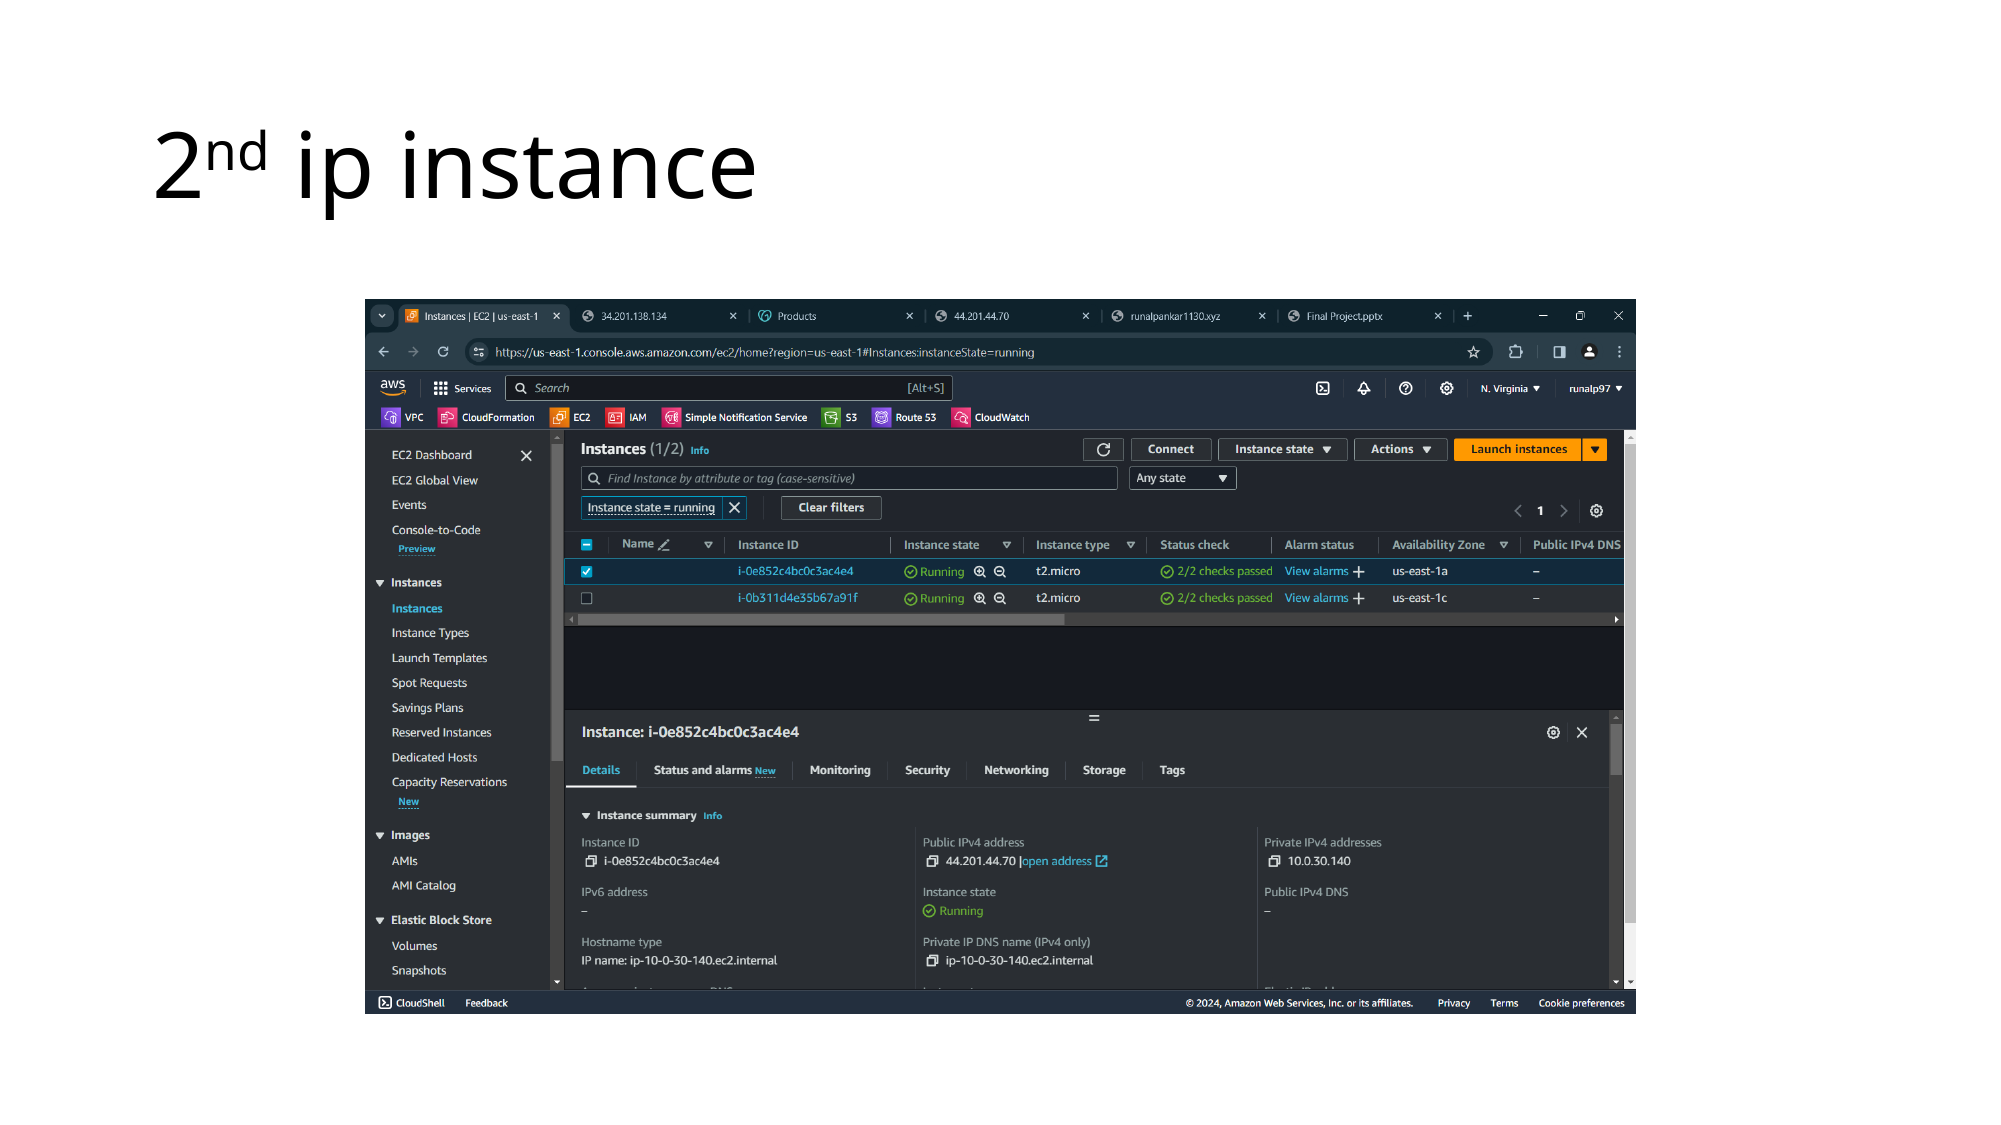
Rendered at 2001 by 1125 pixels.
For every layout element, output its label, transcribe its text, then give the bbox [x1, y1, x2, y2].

title 2nd ip instance [137, 59, 1863, 278]
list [364, 299, 1635, 1014]
